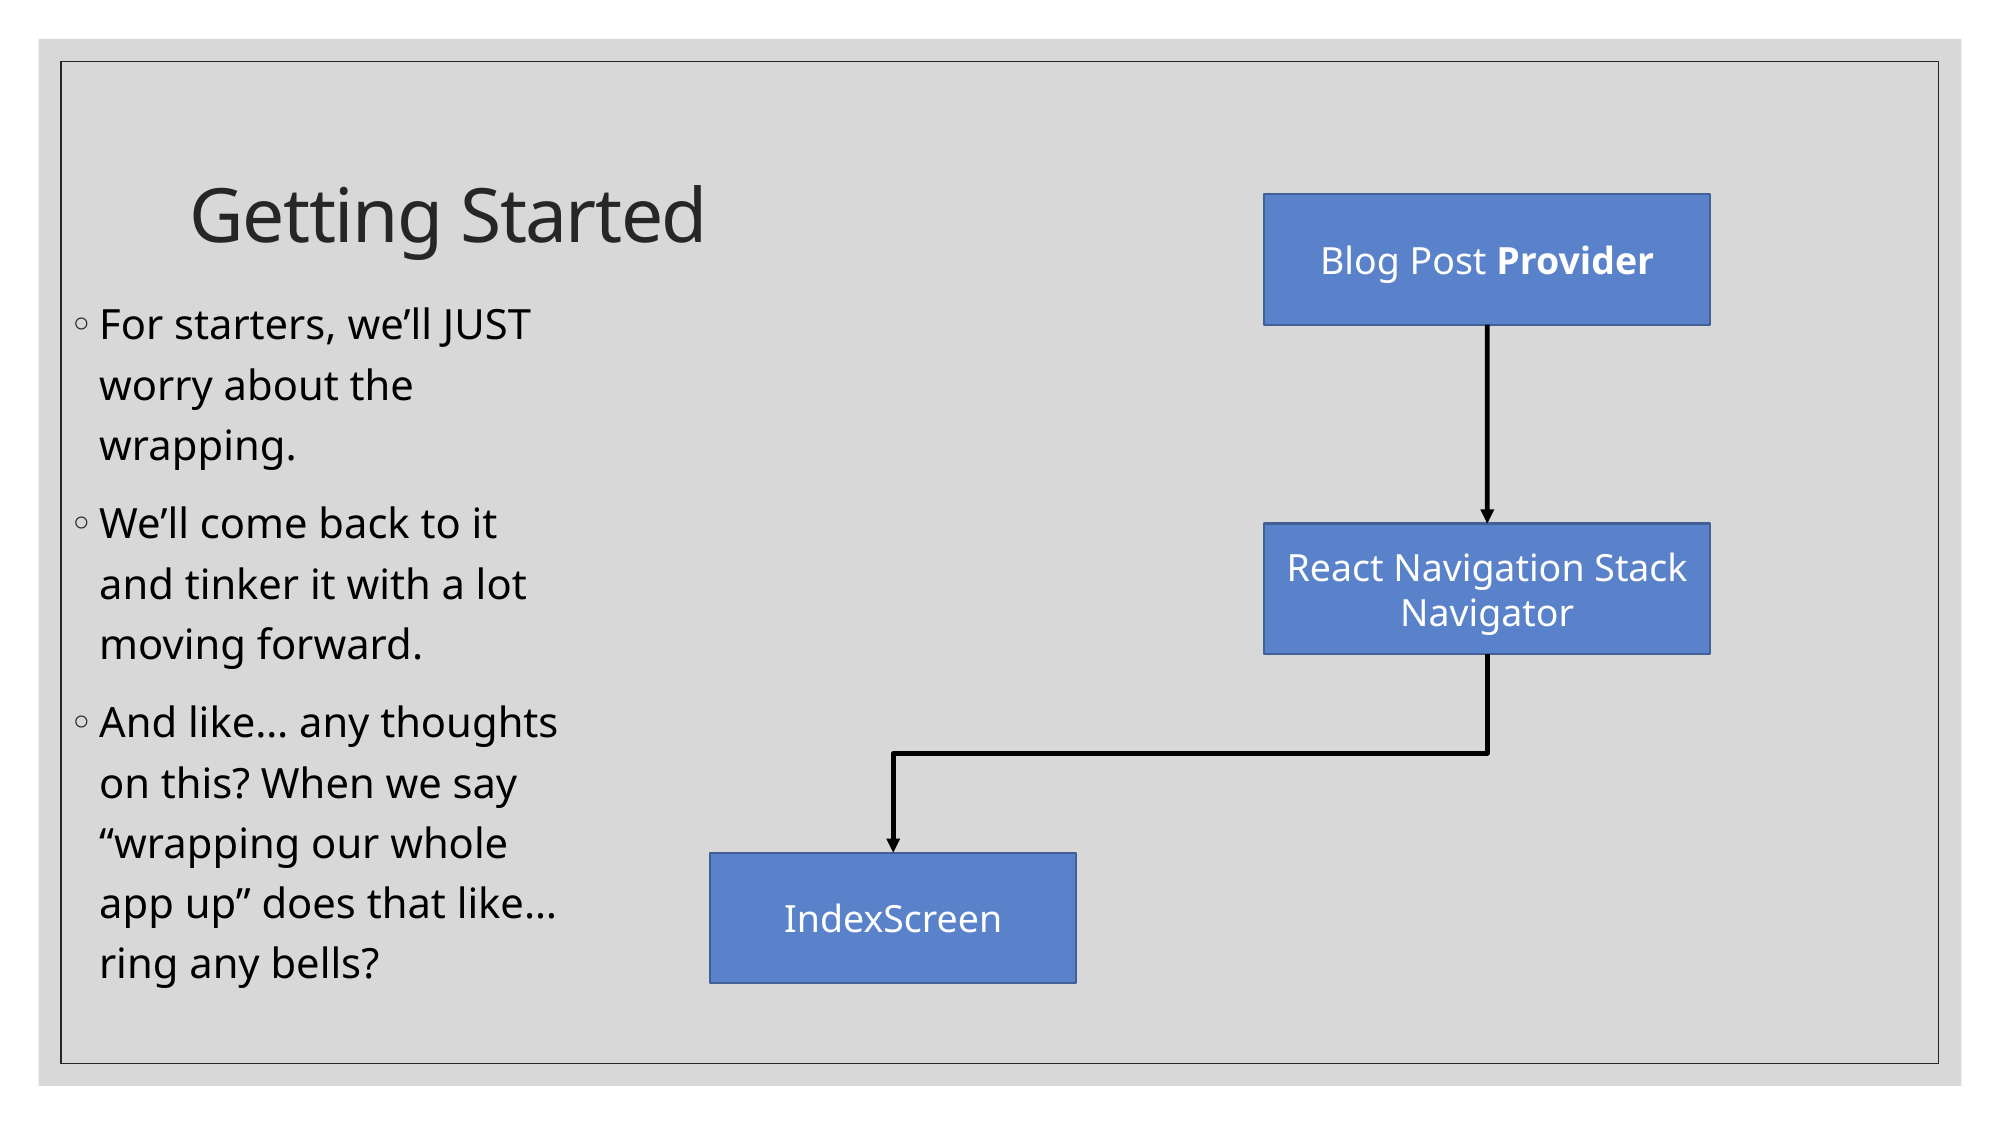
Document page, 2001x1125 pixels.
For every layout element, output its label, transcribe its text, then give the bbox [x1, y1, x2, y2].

title Getting Started [174, 105, 1825, 331]
text_box Blog Post Provider [1263, 193, 1711, 326]
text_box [709, 523, 1711, 984]
list For starters, we’ll JUST worry about the wrapping. We’ll come back to it and tinker it with a lot moving forward. And like… any thoughts on this? When we say “wrapping our whole app up” does that like… ring any bells? [54, 280, 582, 1052]
